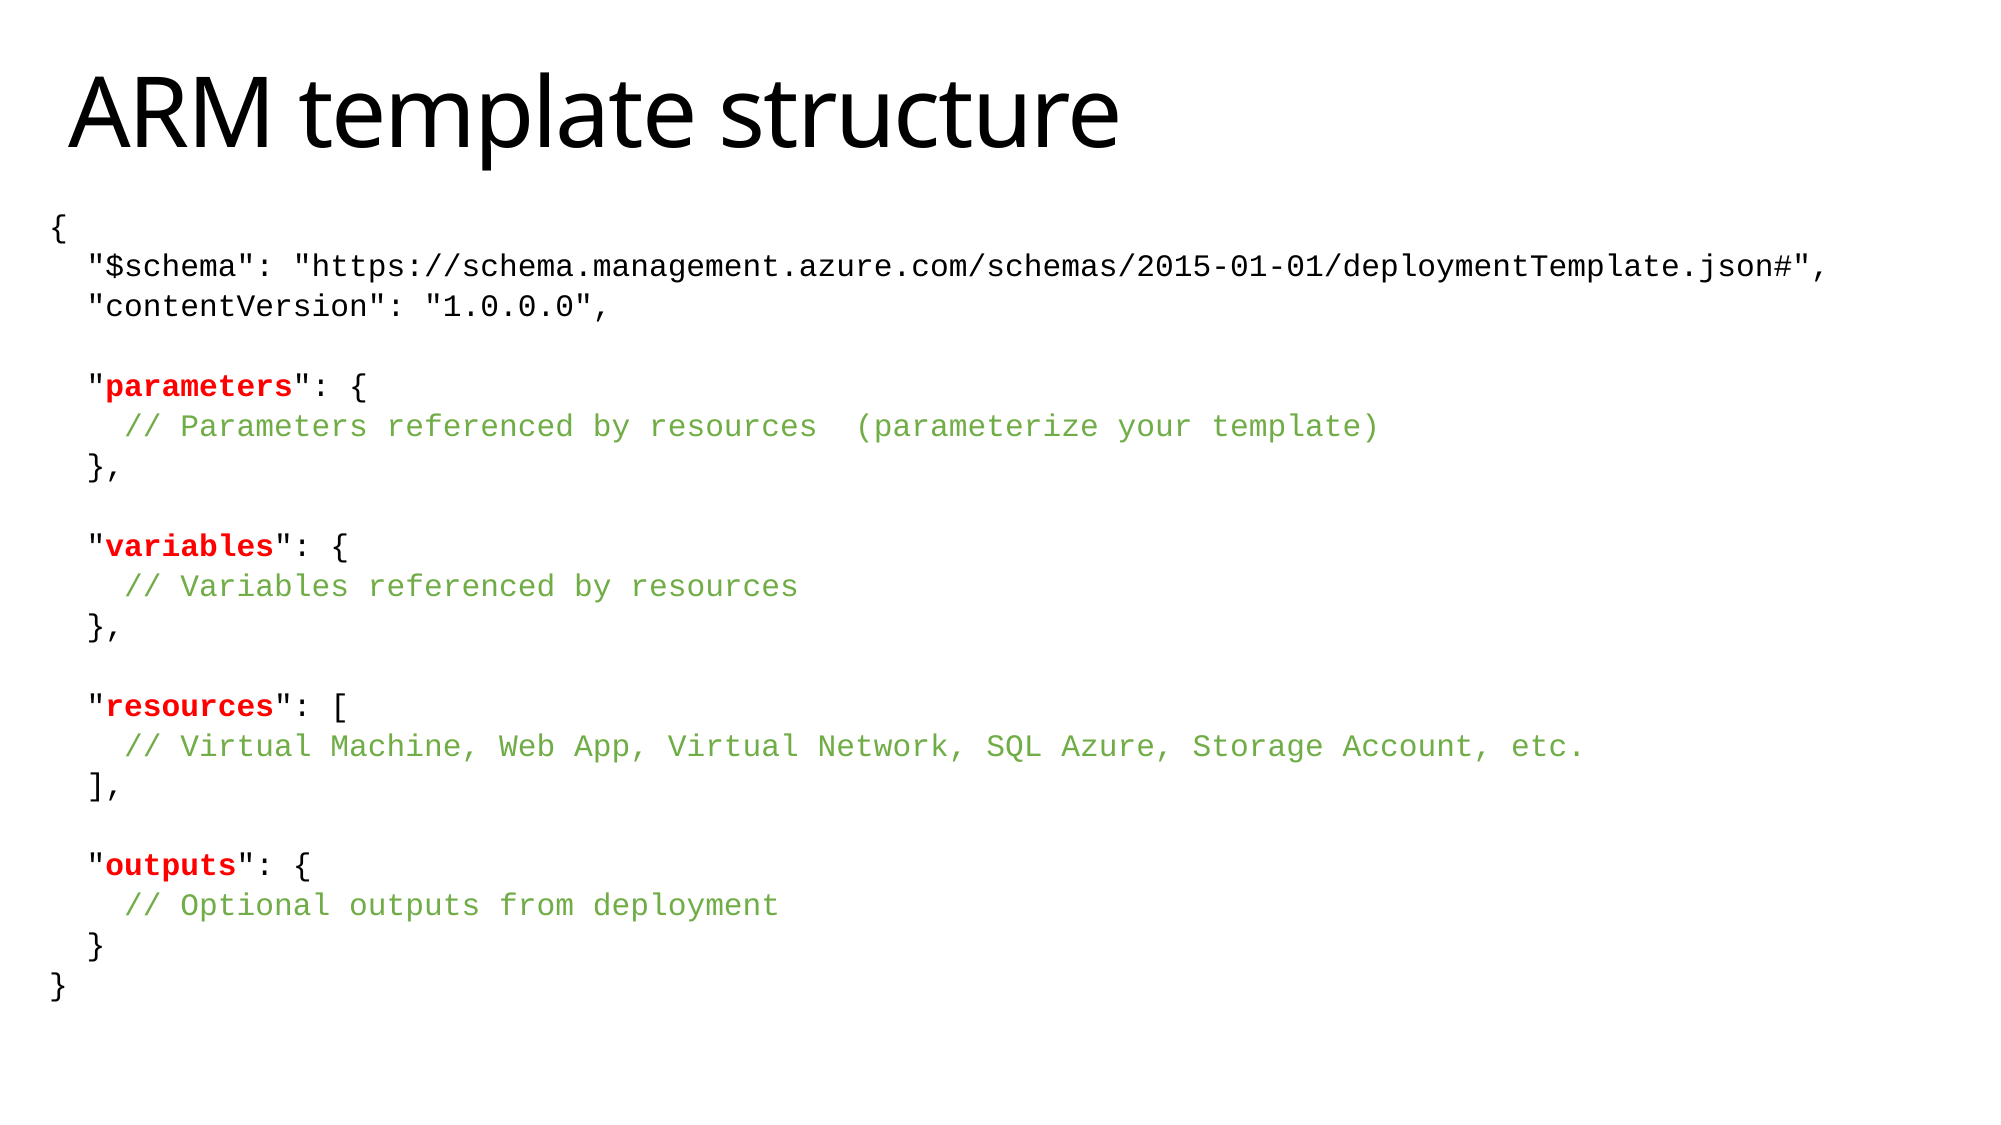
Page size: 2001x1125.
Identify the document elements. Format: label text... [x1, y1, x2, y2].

title ARM template structure [44, 47, 1957, 195]
text_box { "$schema": "https://schema.management.azure.com/schemas/2015-01-01/deploymentTemplate.json#", "contentVersion": "1.0.0.0", "parameters": { // Parameters referenced by resources (parameterize your template) }, "variables": { // Variables referenced by resources }, "resources": [ // Virtual Machine, Web App, Virtual Network, SQL Azure, Storage Account, etc. ], "outputs": { // Optional outputs from deployment } } [25, 195, 1976, 1062]
